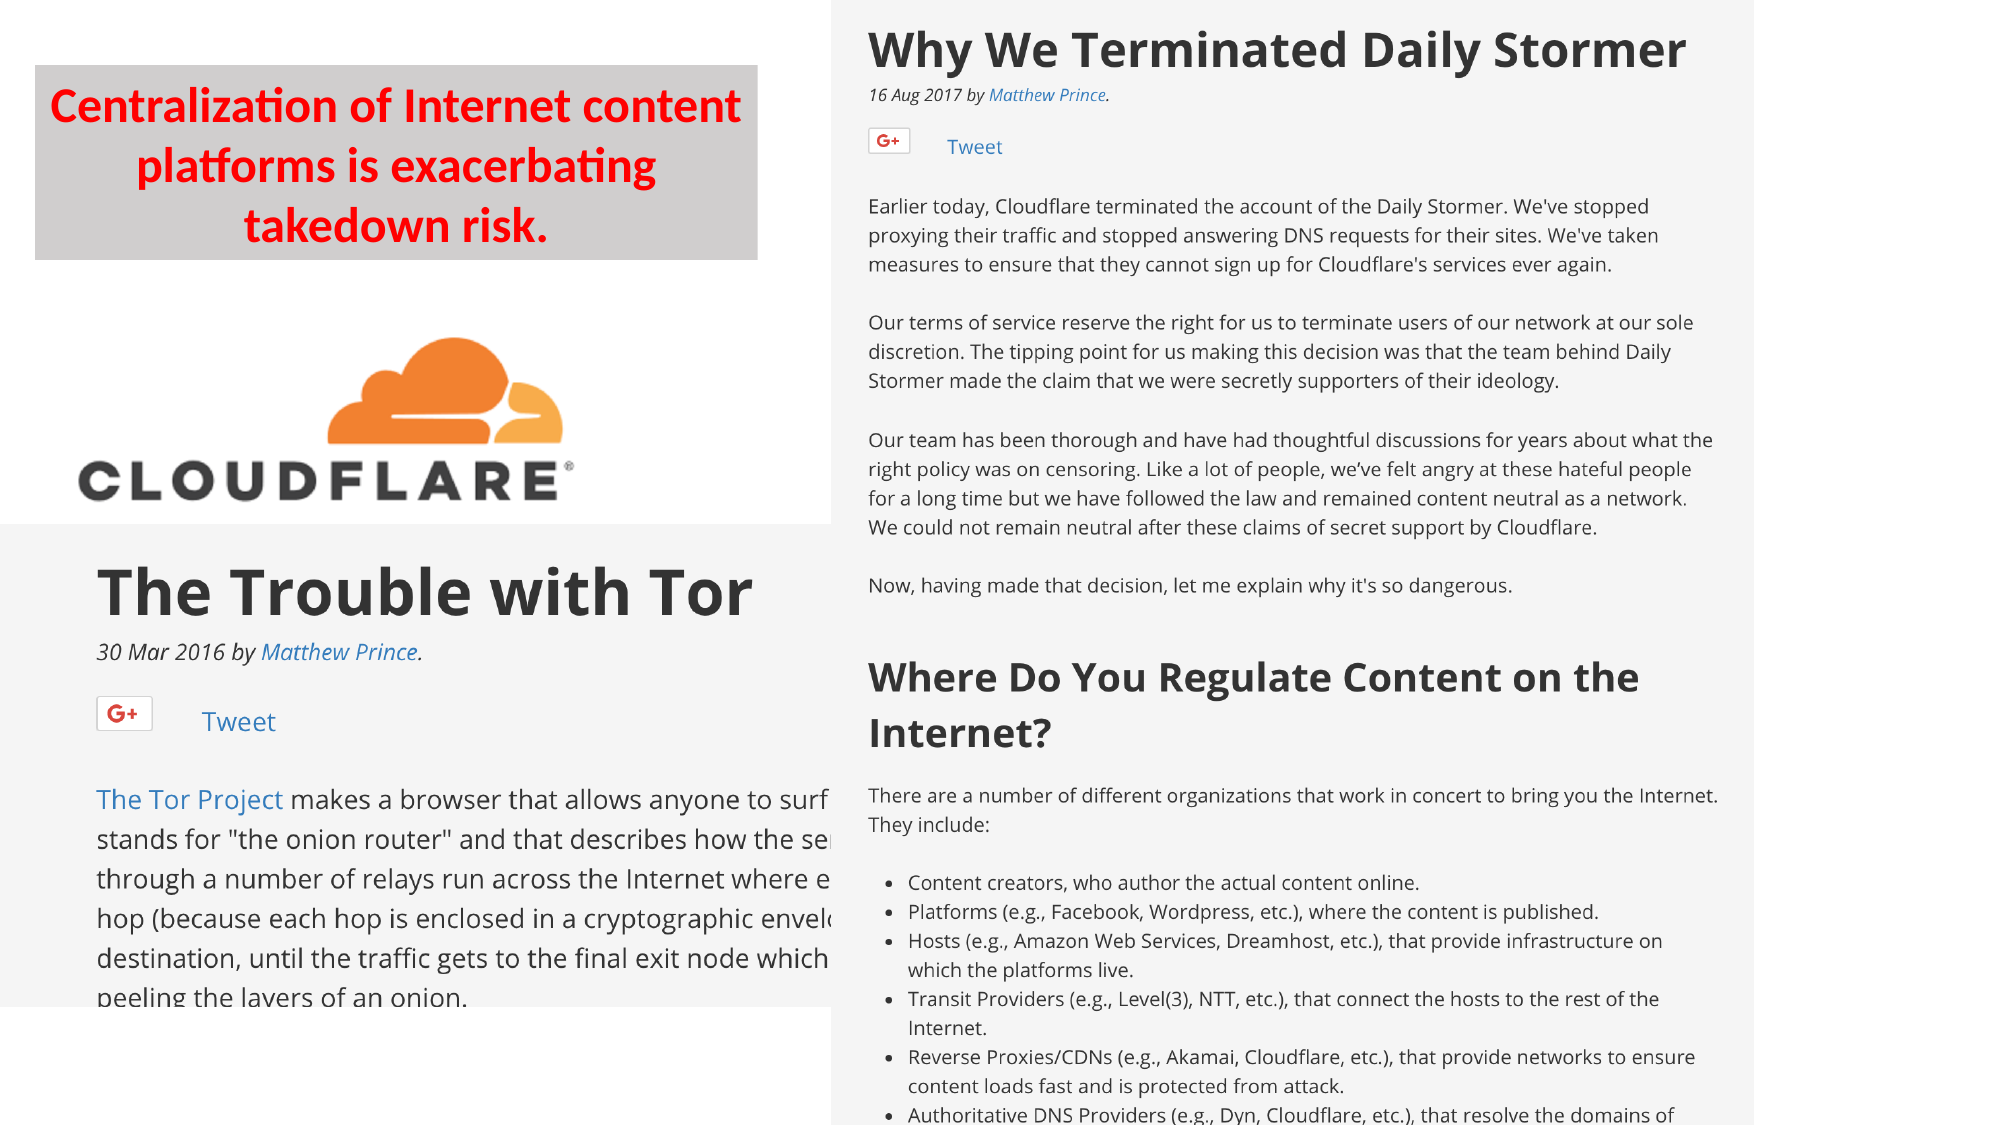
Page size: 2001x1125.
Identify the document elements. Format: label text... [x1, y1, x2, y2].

text_box Centralization of Internet content platforms is exacerbating takedown risk. [35, 65, 758, 260]
picture [0, 0, 1754, 1125]
picture [65, 324, 581, 513]
